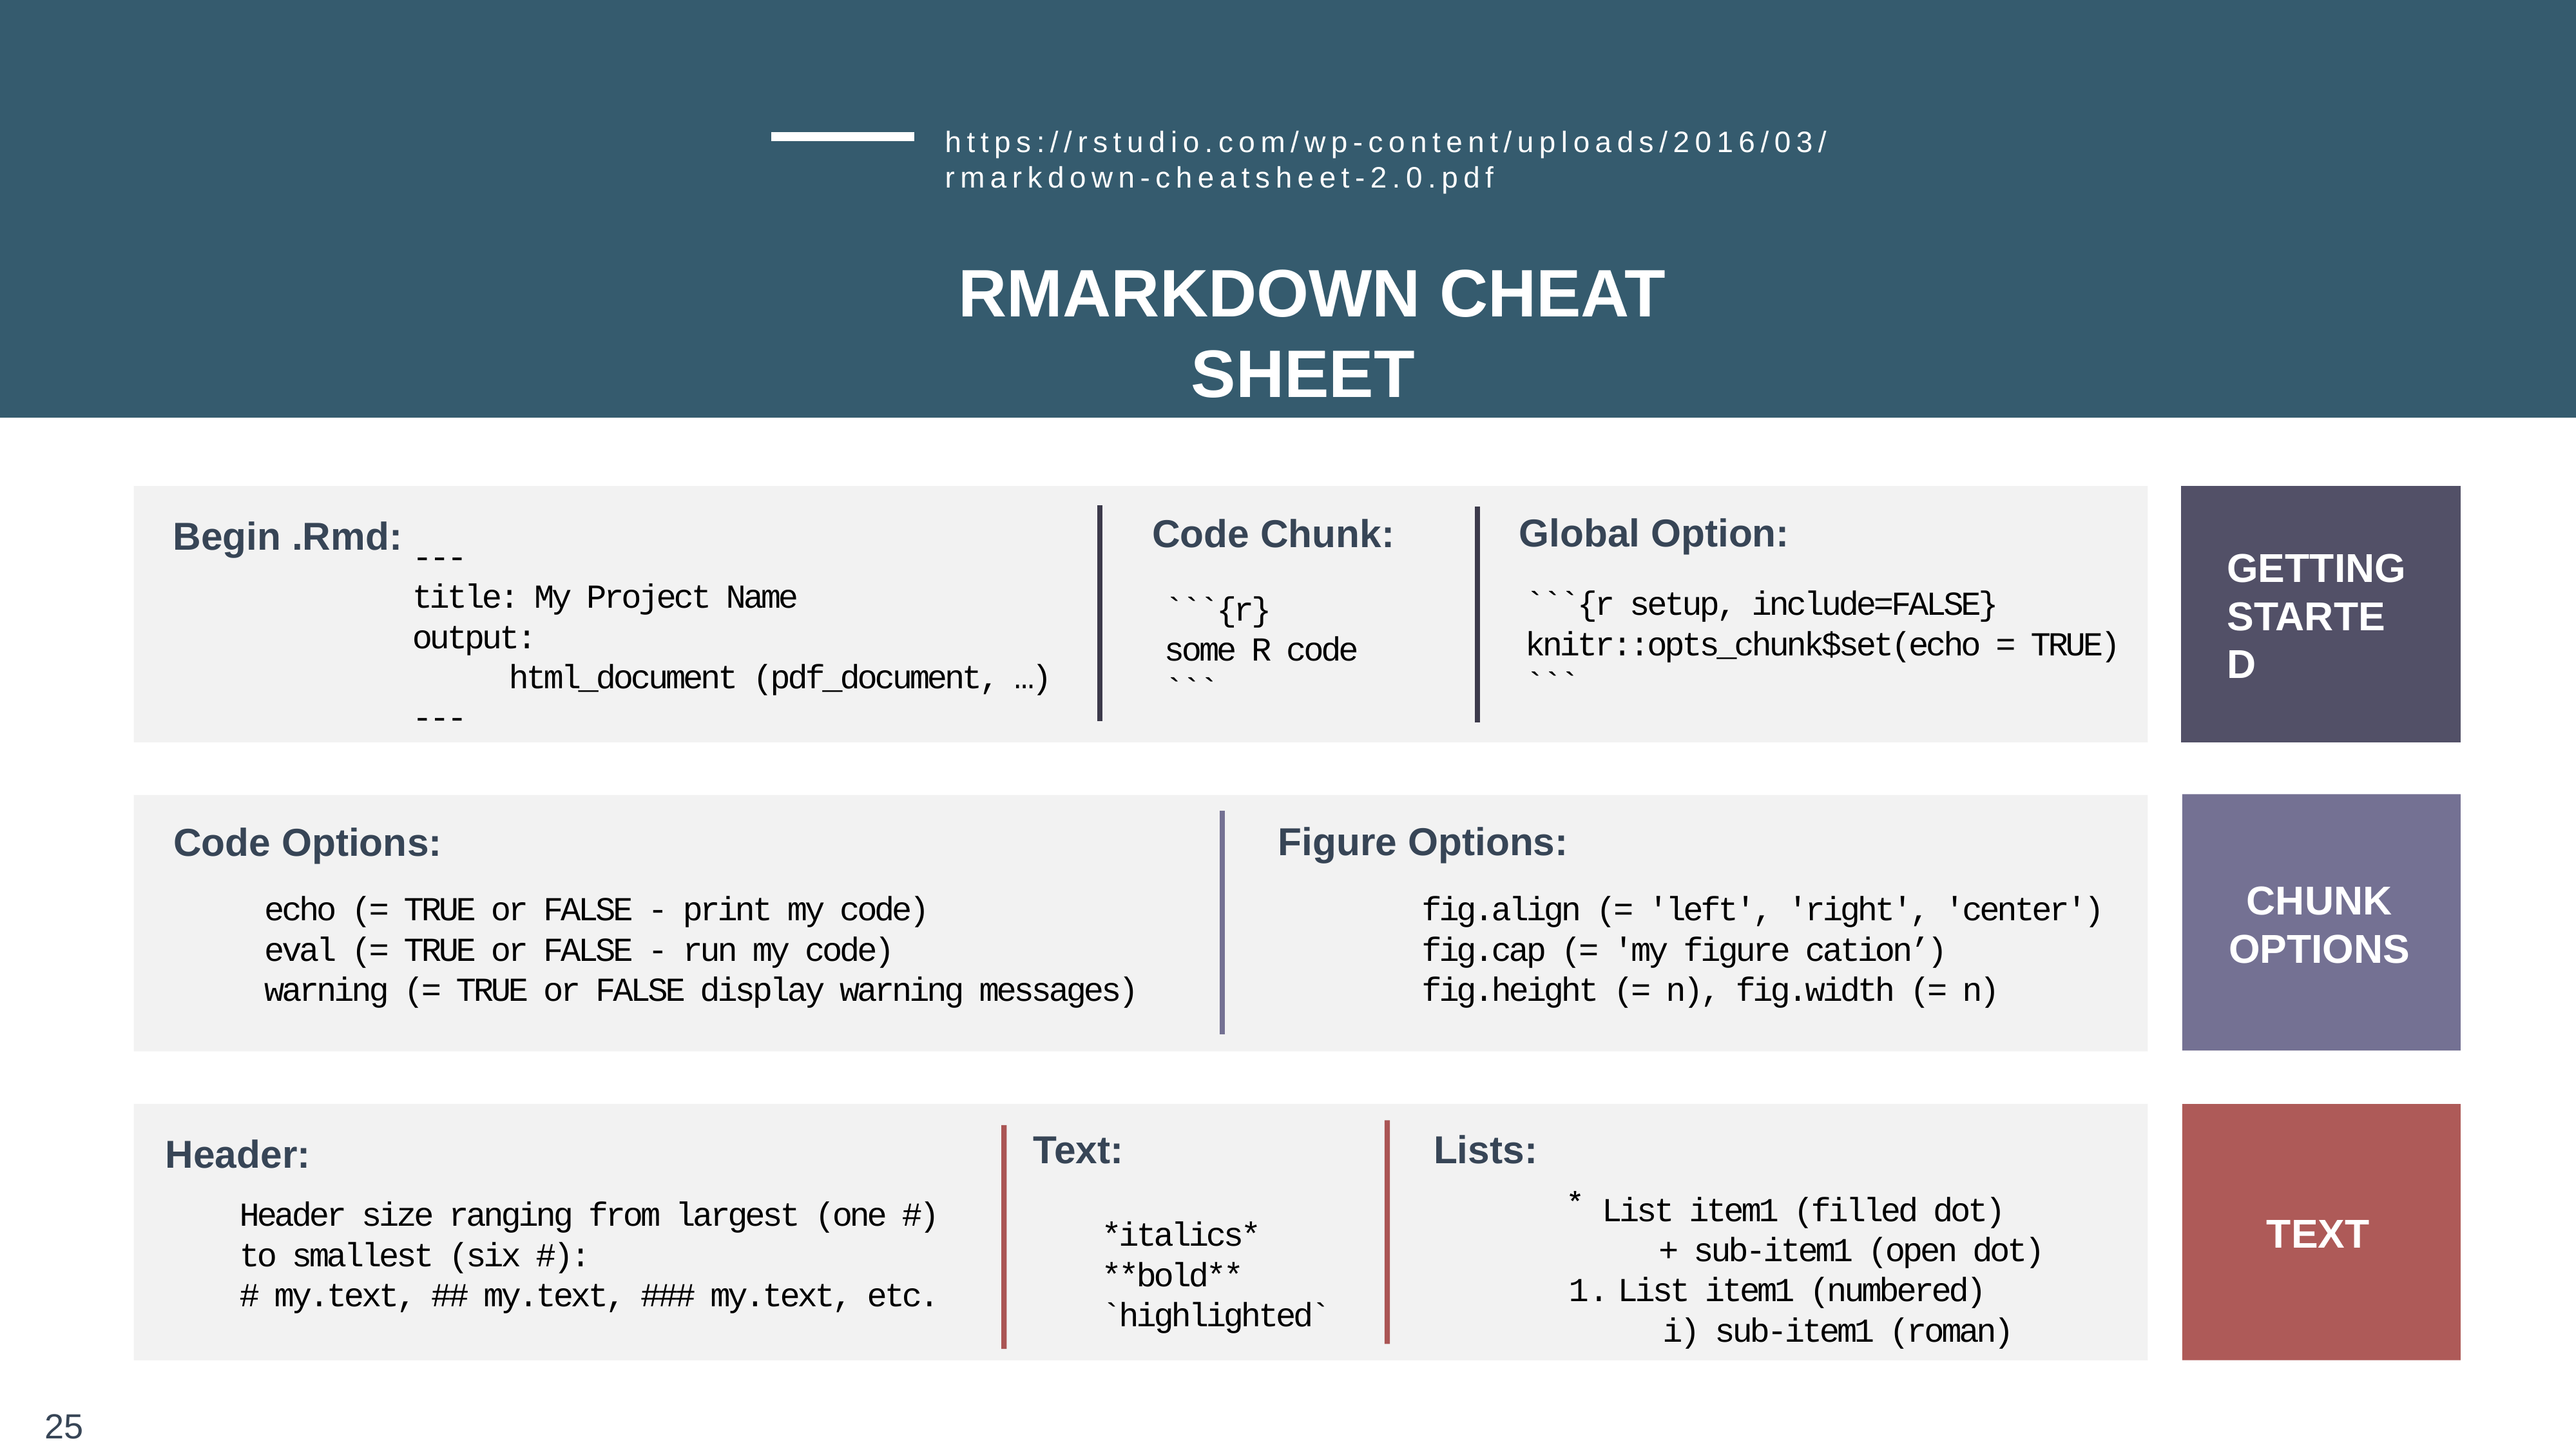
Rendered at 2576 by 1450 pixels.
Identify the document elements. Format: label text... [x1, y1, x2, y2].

text_box TEXT [2261, 1203, 2394, 1262]
text_box Code Chunk: [1146, 503, 1465, 561]
text_box Begin .Rmd: [168, 505, 409, 563]
text_box 25 [39, 1398, 110, 1450]
text_box ```{r} some R code ``` [1158, 581, 1400, 713]
text_box echo (= TRUE or FALSE - print my code) eval (= TRUE or FALSE - run my code) warning (= TRUE or FALSE display warning messages) [258, 882, 1172, 1014]
text_box Code Options: [168, 811, 620, 869]
text_box [2181, 486, 2461, 742]
text_box *italics* **bold** `highlighted` [1096, 1207, 1359, 1339]
text_box GETTING STARTED [2222, 536, 2420, 692]
text_box [133, 486, 2148, 742]
text_box [133, 795, 2148, 1052]
text_box List item1 (filled dot) + sub-item1 (open dot) List item1 (numbered) i) sub-item1 (roman) [1563, 1182, 2167, 1435]
text_box fig.align (= 'left', 'right', 'center') fig.cap (= 'my figure cation’) fig.height (= n), fig.width (= n) [1416, 882, 2288, 1014]
text_box CHUNK OPTIONS [2220, 869, 2419, 977]
text_box Header size ranging from largest (one #) to smallest (six #): # my.text, ## my.text, ### my.text, etc. [234, 1187, 986, 1319]
text_box Lists: [1428, 1119, 1595, 1177]
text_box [771, 118, 1861, 363]
text_box --- title: My Project Name output: html_document (pdf_document, …) --- [407, 528, 1095, 741]
text_box [0, 0, 2576, 418]
text_box [2182, 1104, 2461, 1360]
text_box Global Option: [1514, 503, 1831, 561]
text_box Header: [160, 1123, 326, 1181]
text_box [2182, 794, 2461, 1051]
text_box ```{r setup, include=FALSE} knitr::opts_chunk$set(echo = TRUE) ``` [1519, 576, 2136, 708]
text_box [133, 1103, 2148, 1360]
text_box Text: [1028, 1119, 1195, 1177]
text_box Figure Options: [1273, 811, 1724, 869]
